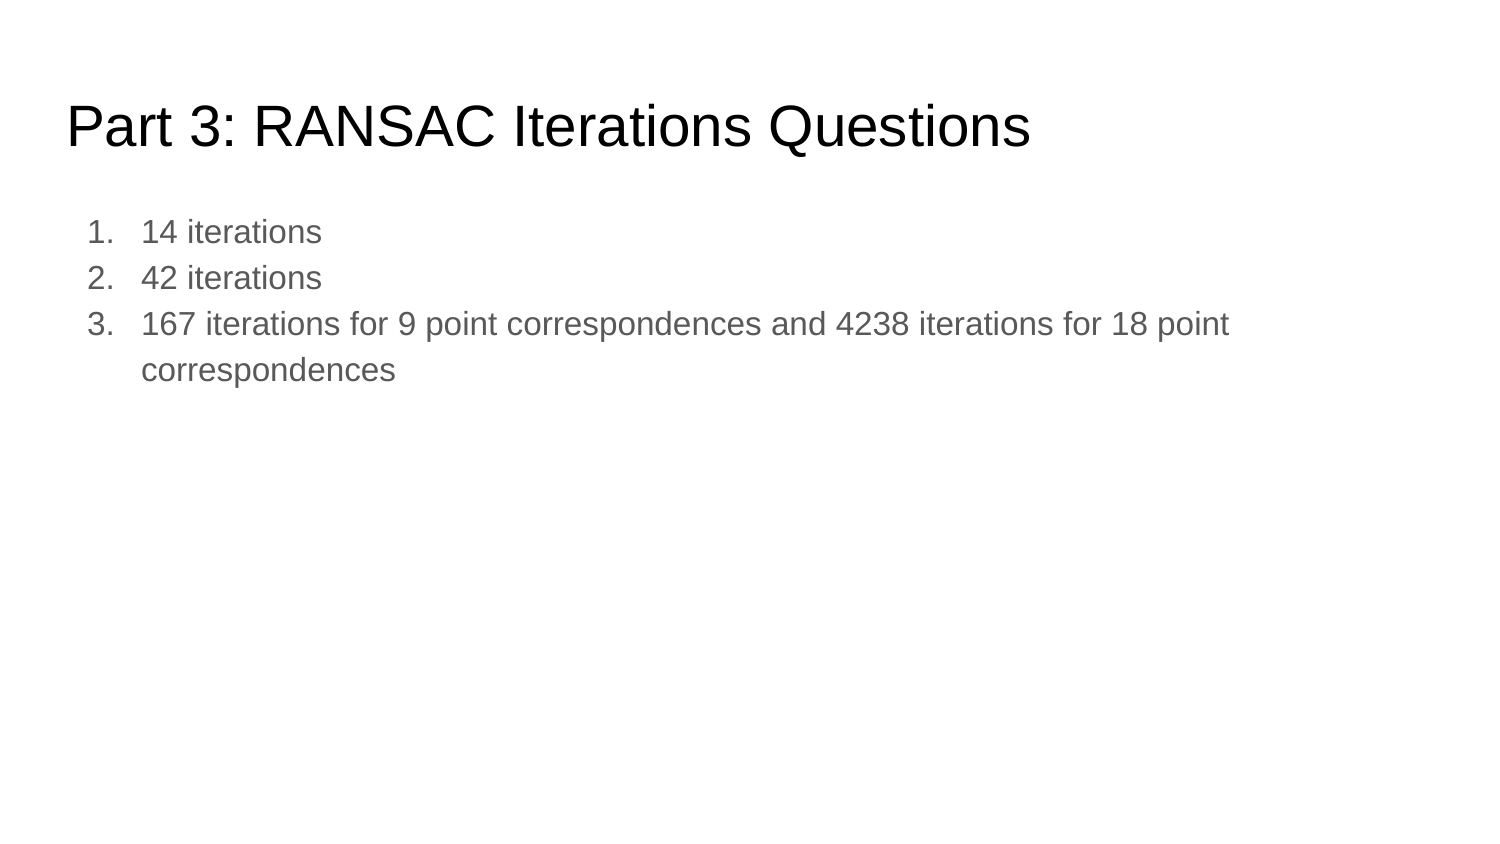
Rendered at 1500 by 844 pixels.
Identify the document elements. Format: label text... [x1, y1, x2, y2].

list 14 iterations 42 iterations 167 iterations for 9 point correspondences and 4238 iterations for 18 point correspondences [51, 189, 1449, 750]
title Part 3: RANSAC Iterations Questions [51, 72, 1449, 167]
